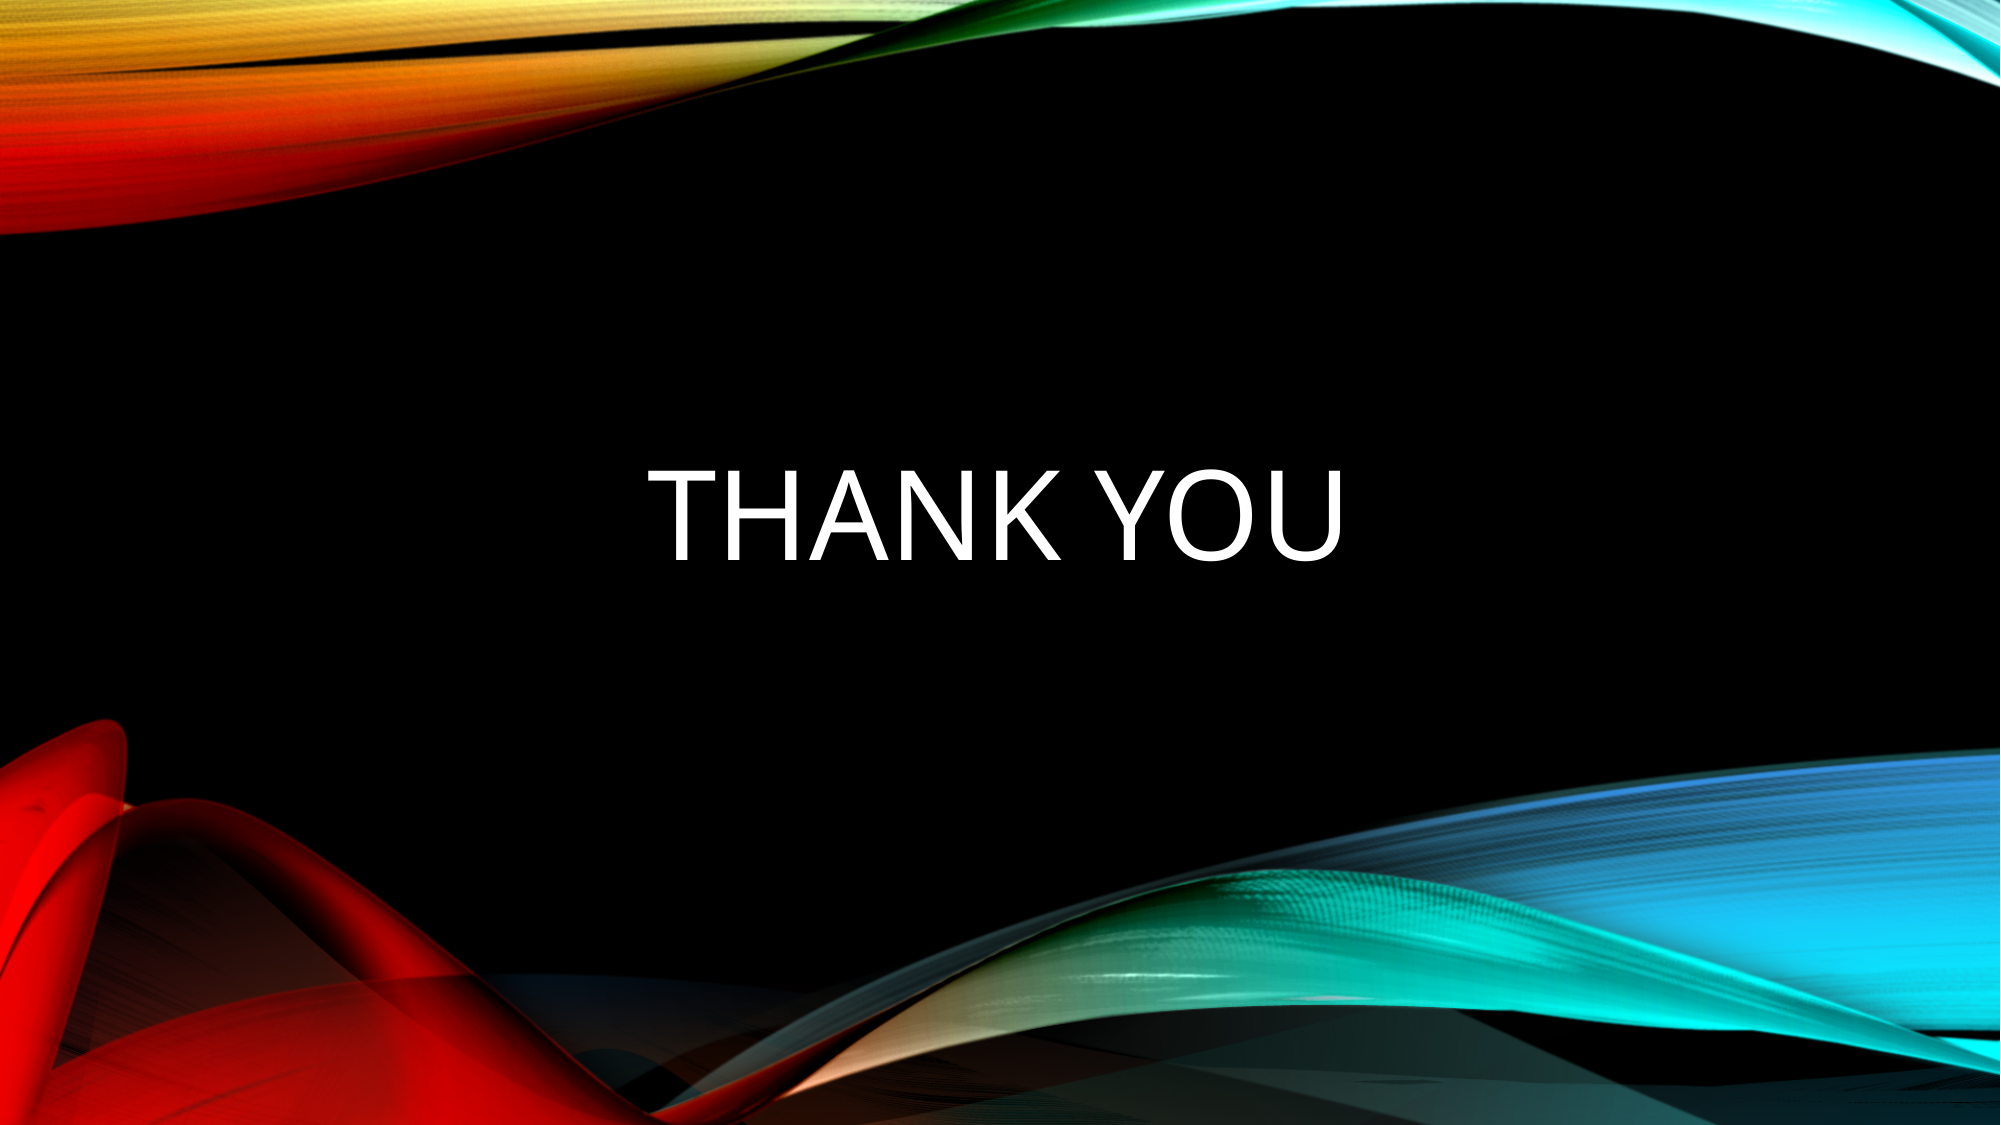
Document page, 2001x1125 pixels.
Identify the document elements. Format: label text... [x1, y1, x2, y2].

title Thank you [225, 295, 1775, 596]
picture [0, 717, 2000, 1125]
picture [0, 0, 2000, 237]
